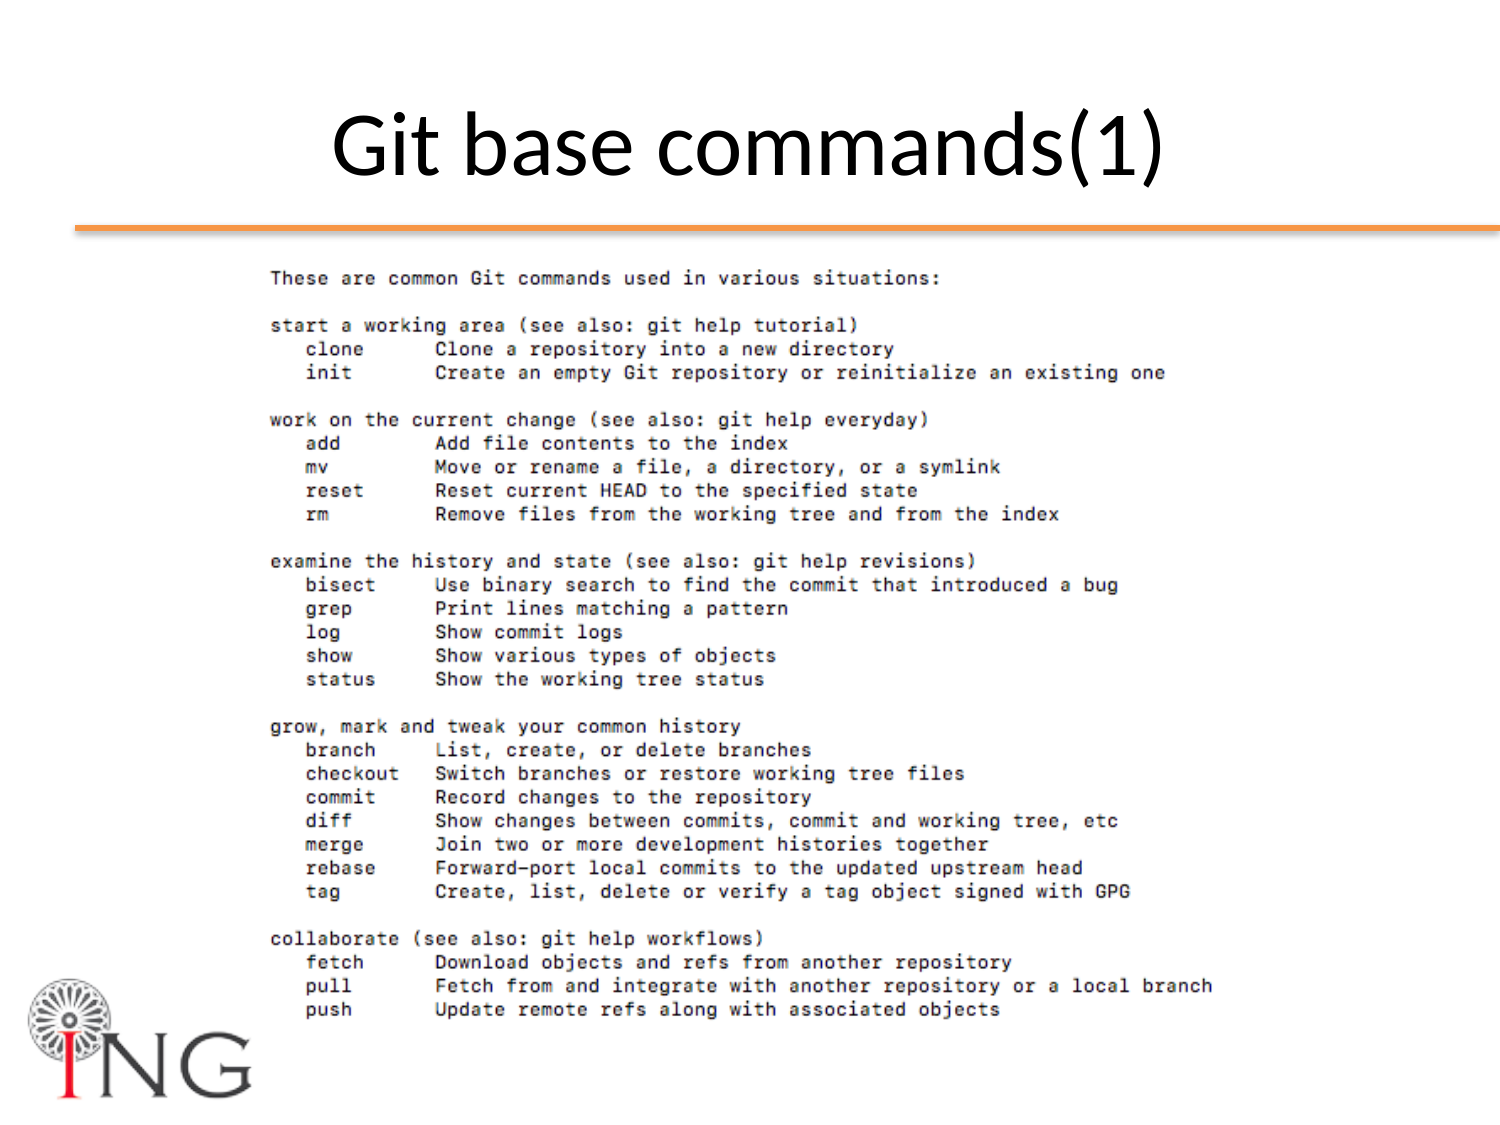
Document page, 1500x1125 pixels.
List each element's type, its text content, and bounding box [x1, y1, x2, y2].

title Git base commands(1) [75, 45, 1425, 233]
picture [3, 263, 1311, 1125]
